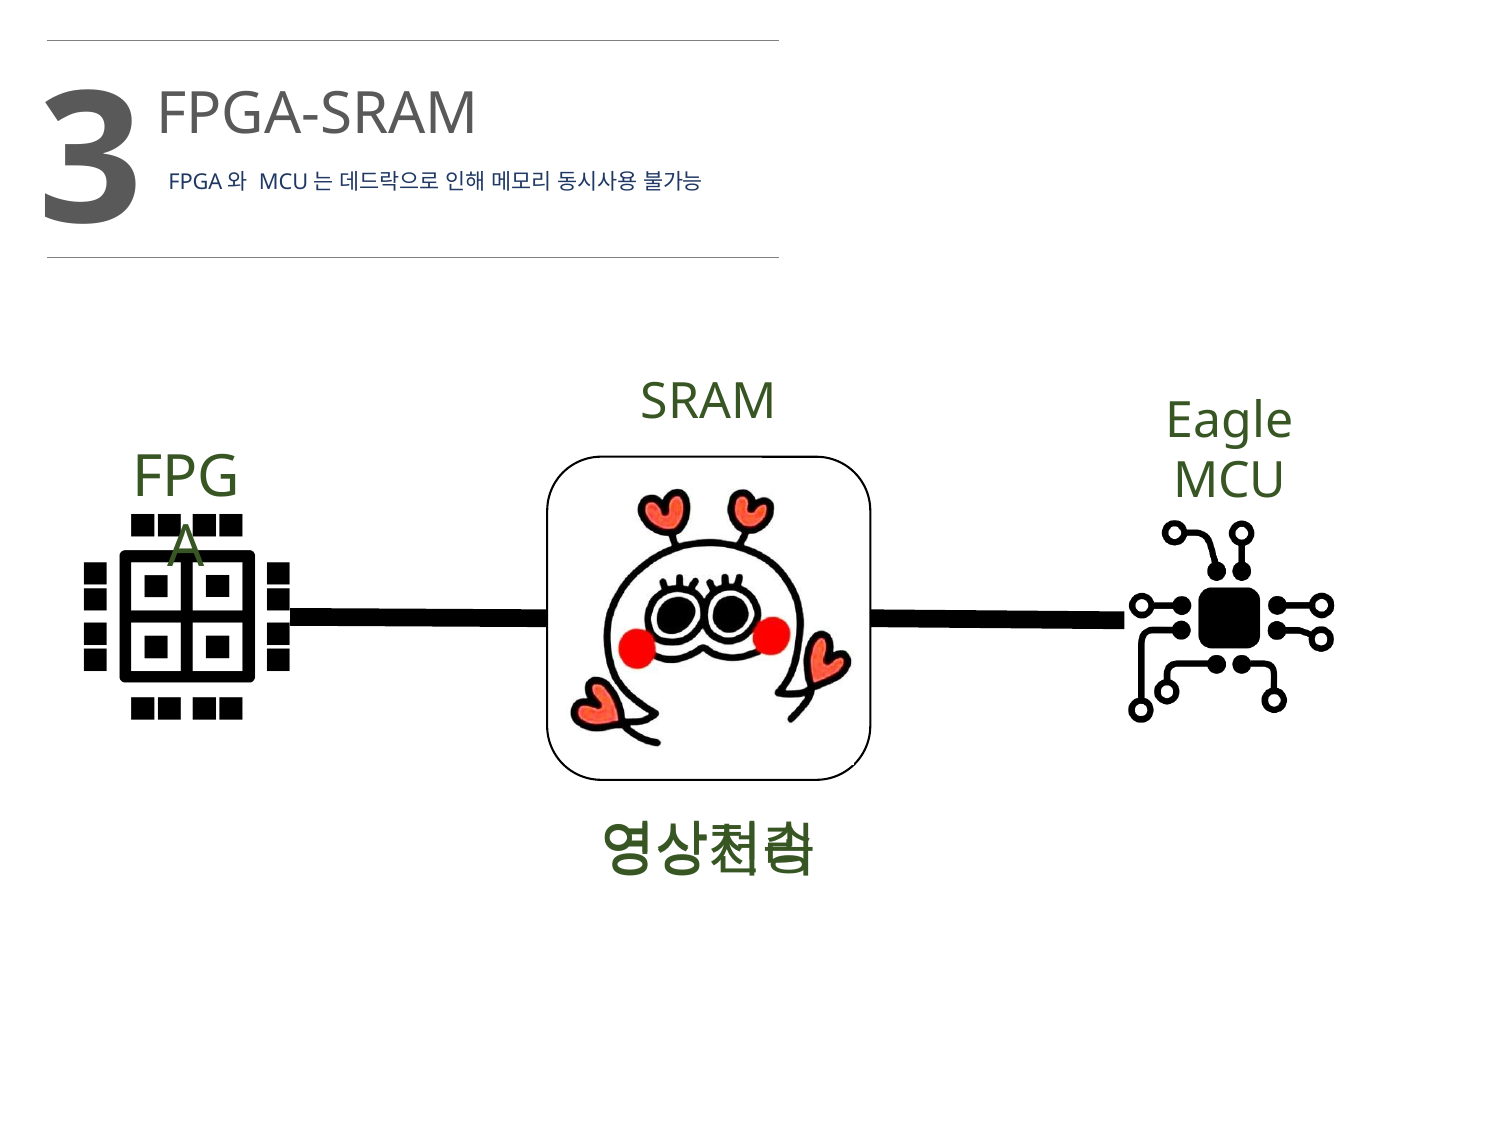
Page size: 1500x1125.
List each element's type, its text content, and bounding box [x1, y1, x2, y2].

picture [81, 512, 291, 722]
picture [1124, 516, 1336, 724]
text_box 영상처리 [528, 805, 889, 891]
text_box 3 [23, 31, 154, 267]
text_box Eagle MCU [1119, 380, 1340, 516]
text_box FPGA와 MCU는 데드락으로 인해 메모리 동시사용 불가능 [154, 150, 871, 201]
text_box FPGA [106, 430, 266, 512]
text_box [546, 455, 872, 781]
picture [565, 476, 854, 765]
text_box FPGA-SRAM [154, 68, 815, 150]
text_box SRAM [598, 361, 819, 437]
